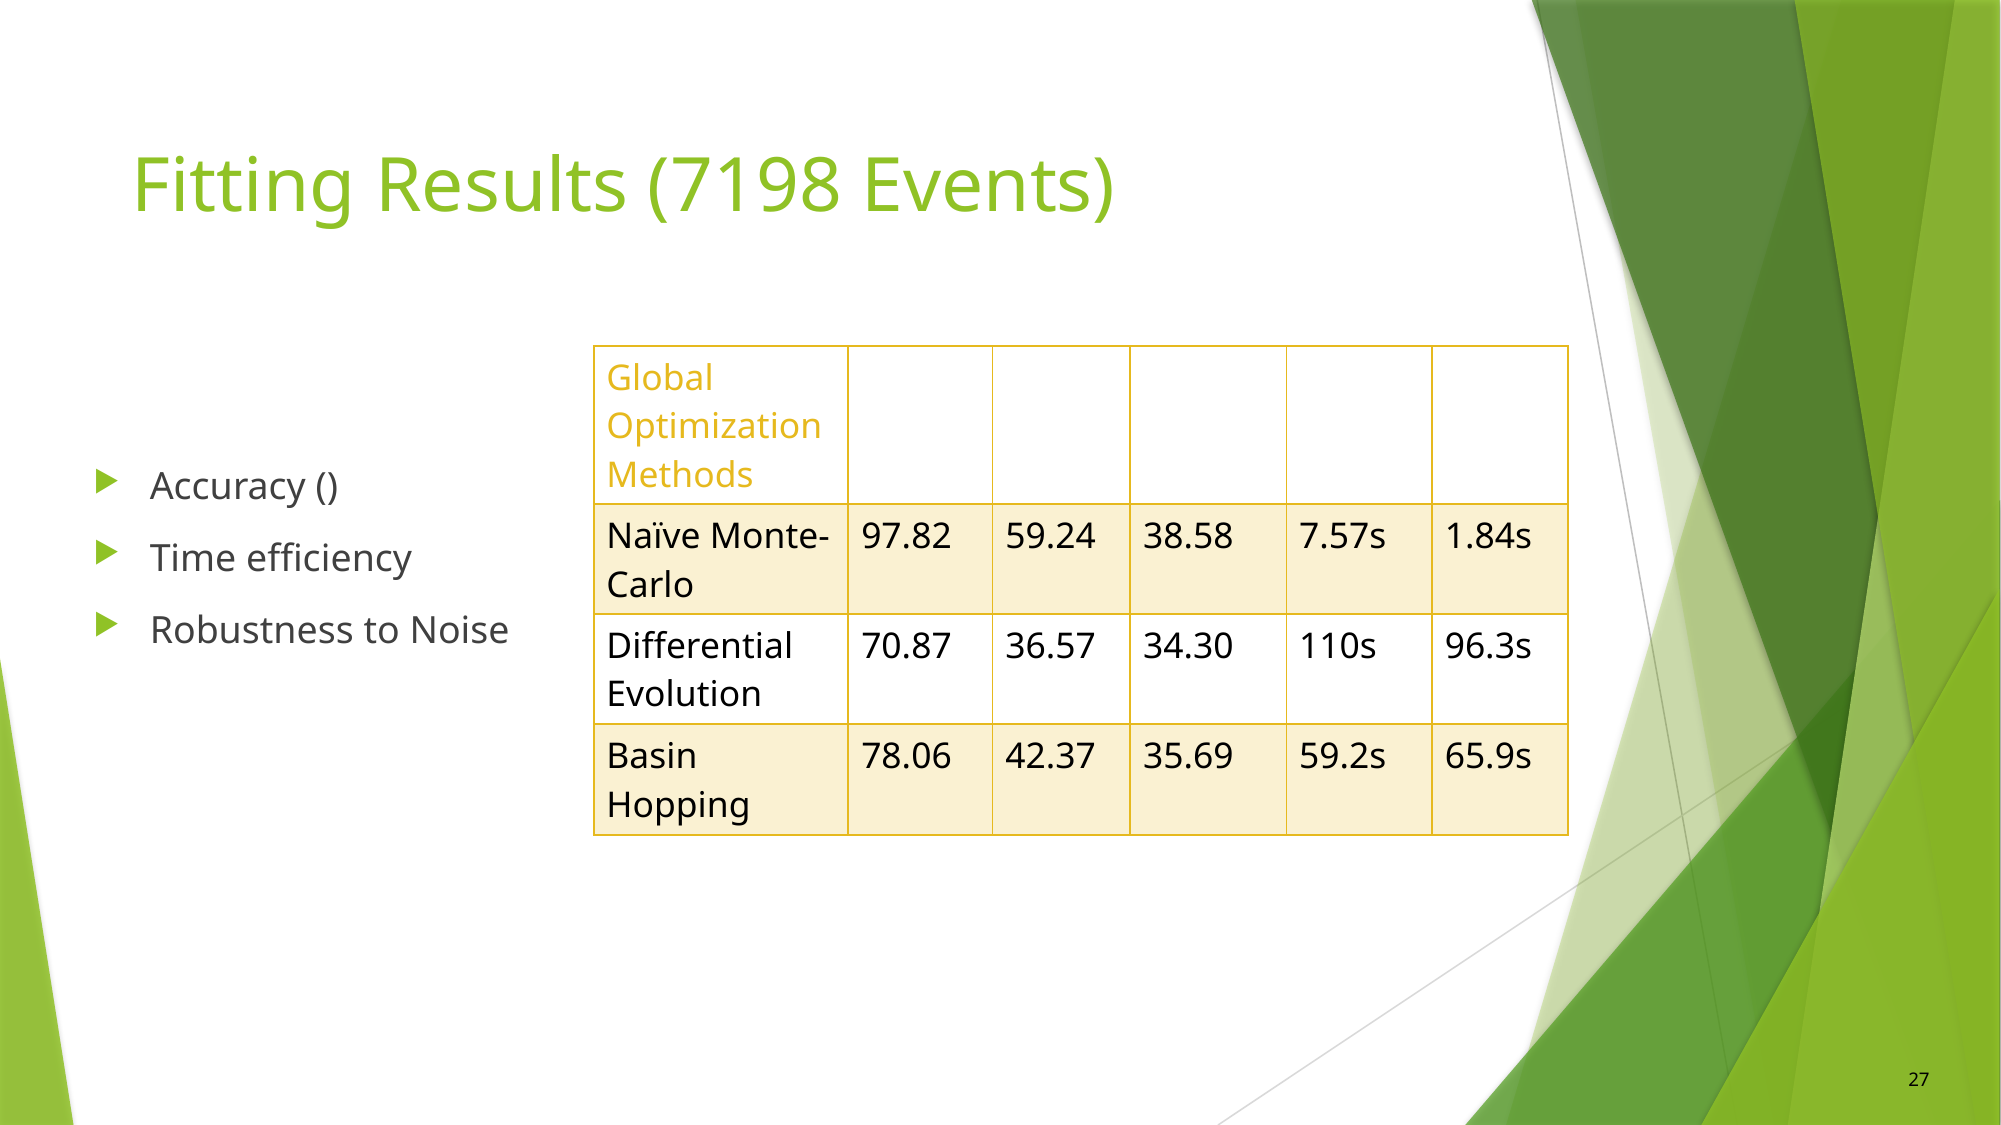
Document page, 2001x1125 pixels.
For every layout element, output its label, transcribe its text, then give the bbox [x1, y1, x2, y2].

slide_number 27 [1832, 1050, 1945, 1111]
title Fitting Results (7198 Events) [116, 129, 1527, 346]
